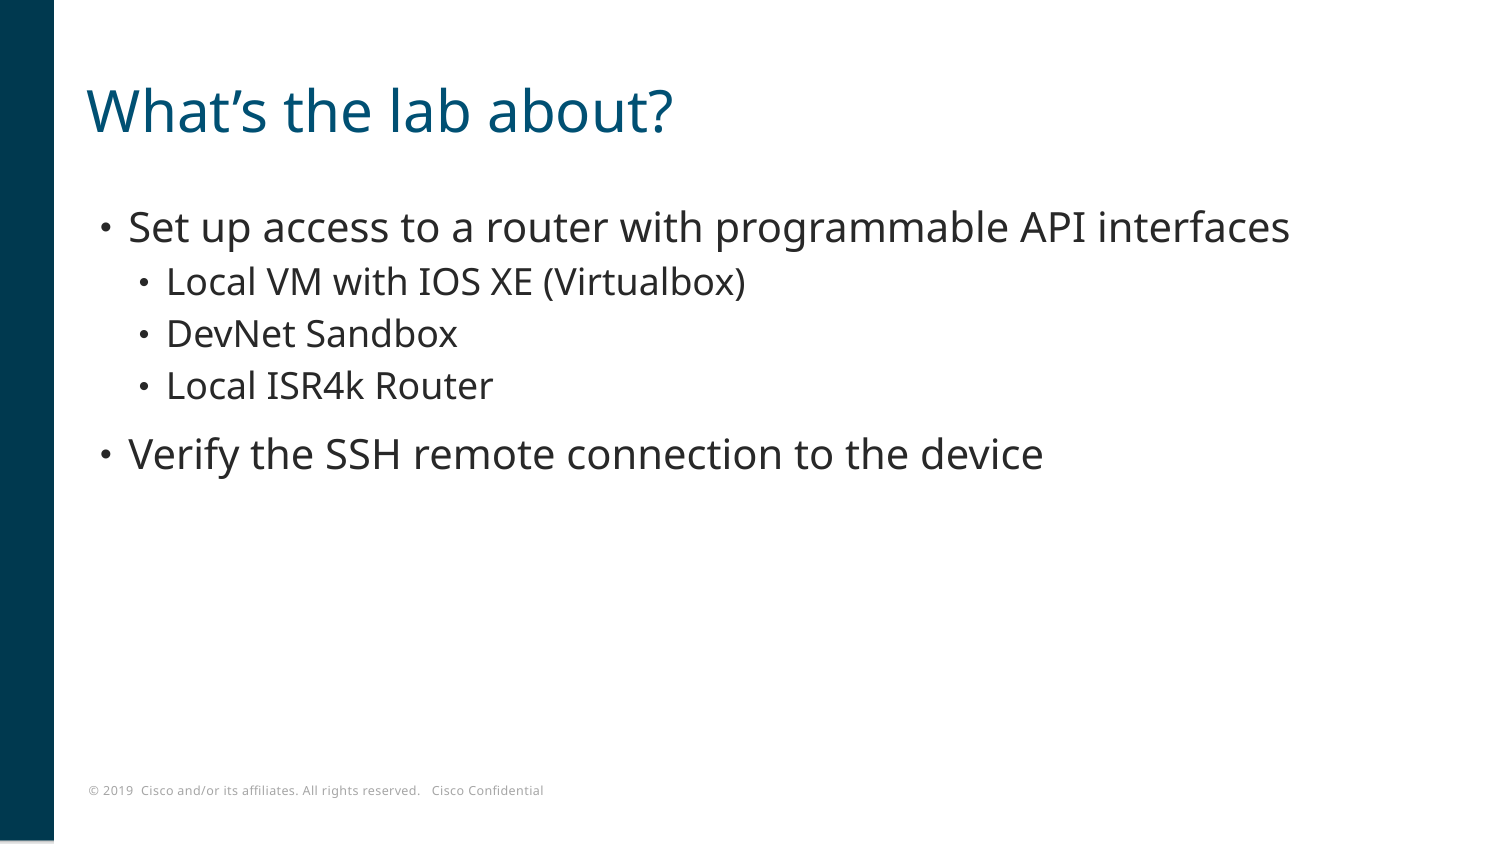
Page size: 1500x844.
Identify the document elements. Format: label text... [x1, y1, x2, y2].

list Set up access to a router with programmable API interfaces Local VM with IOS XE (Virtualbox) DevNet Sandbox Local ISR4k Router Verify the SSH remote connection to the device [75, 197, 1434, 754]
title What’s the lab about? [71, 55, 1441, 176]
